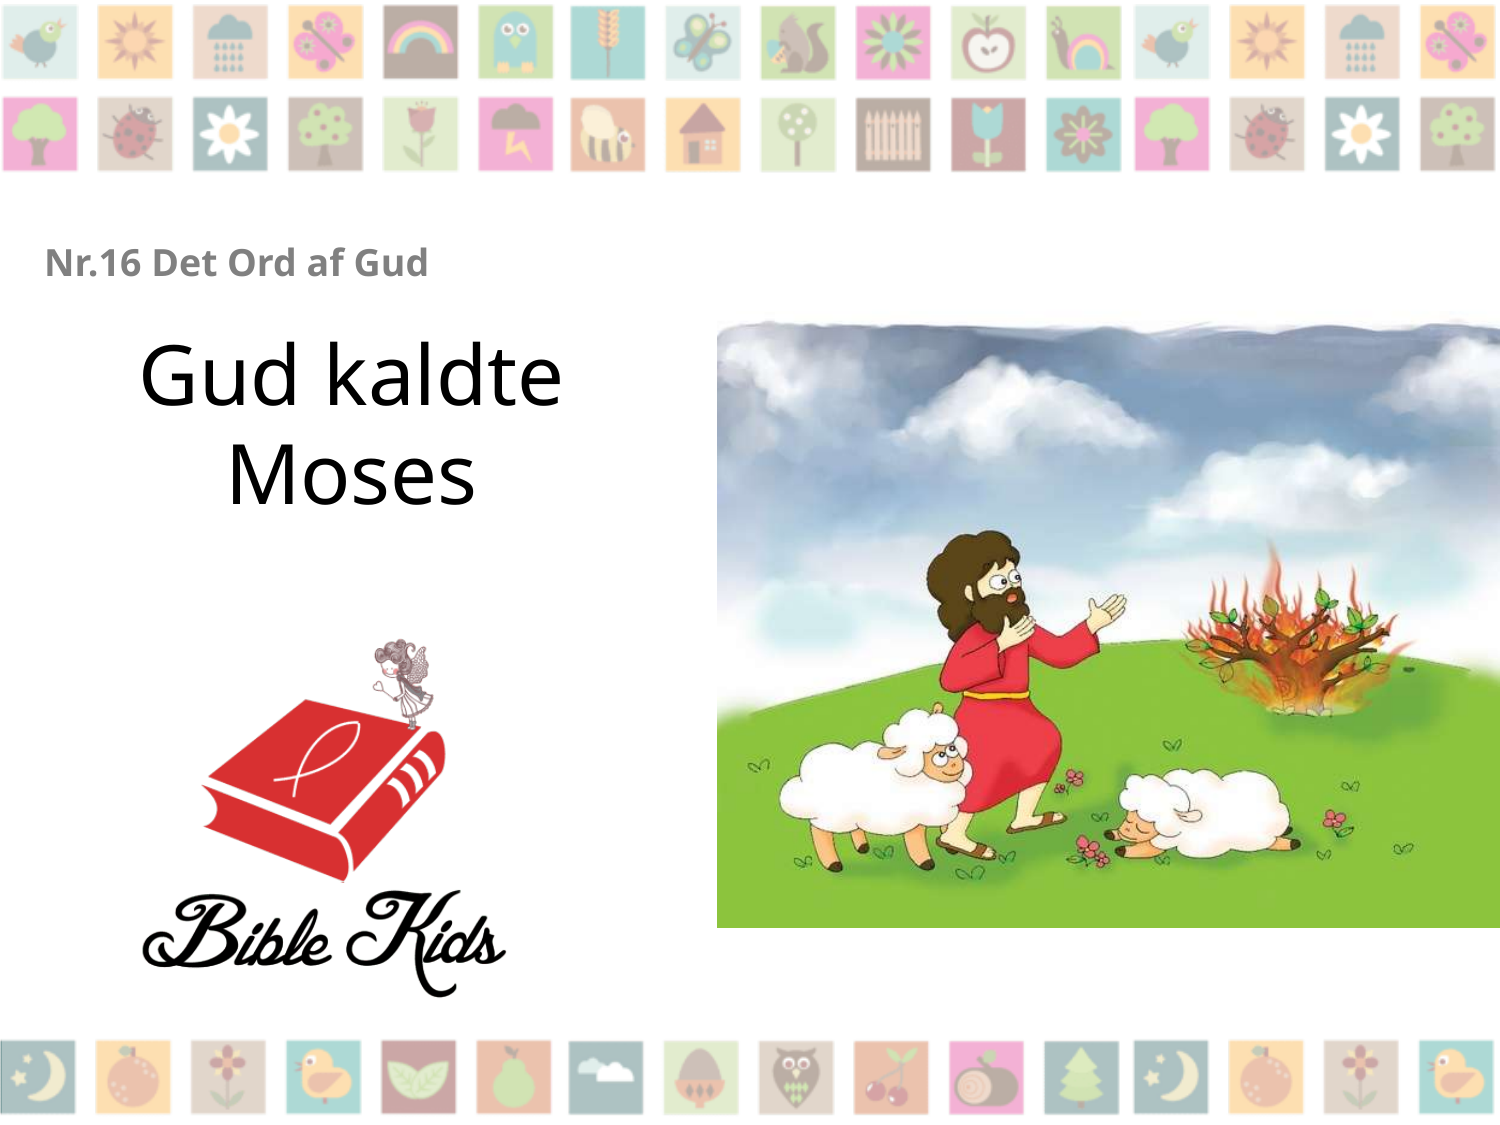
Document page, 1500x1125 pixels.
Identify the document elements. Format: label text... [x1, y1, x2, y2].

text_box Nr.16 Det Ord af Gud [29, 231, 543, 292]
picture [717, 292, 1500, 928]
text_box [0, 1028, 1500, 1118]
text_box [0, 3, 1500, 181]
picture [117, 600, 544, 1027]
text_box Gud kaldte Moses [29, 314, 675, 530]
